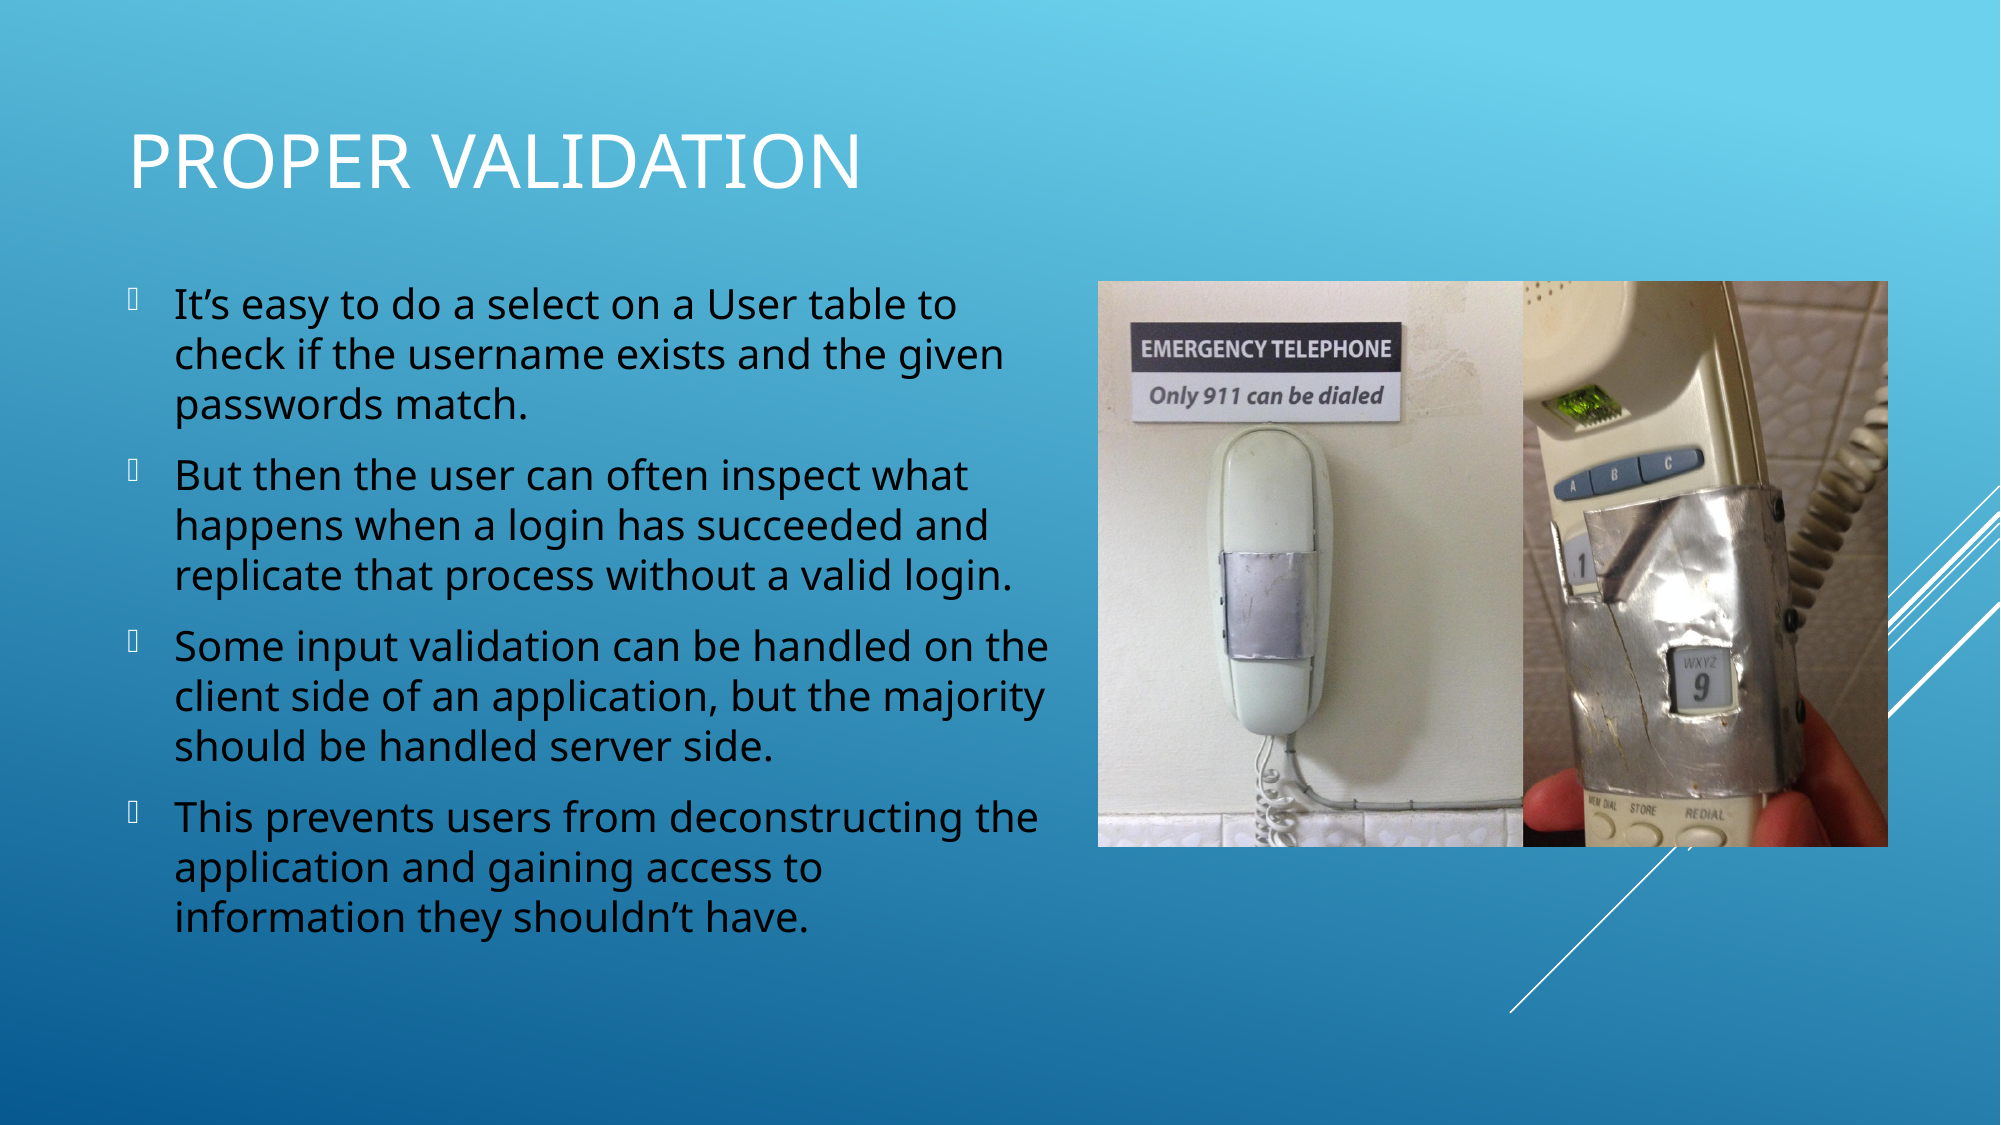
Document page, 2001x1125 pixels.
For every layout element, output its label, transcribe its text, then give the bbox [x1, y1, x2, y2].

picture [1098, 281, 1888, 847]
list It’s easy to do a select on a User table to check if the username exists and the given passwords match. But then the user can often inspect what happens when a login has succeeded and replicate that process without a valid login. Some input validation can be handled on the client side of an application, but the majority should be handled server side. This prevents users from deconstructing the application and gaining access to information they shouldn’t have. [112, 213, 1077, 1006]
title Proper Validation [112, 34, 1513, 282]
